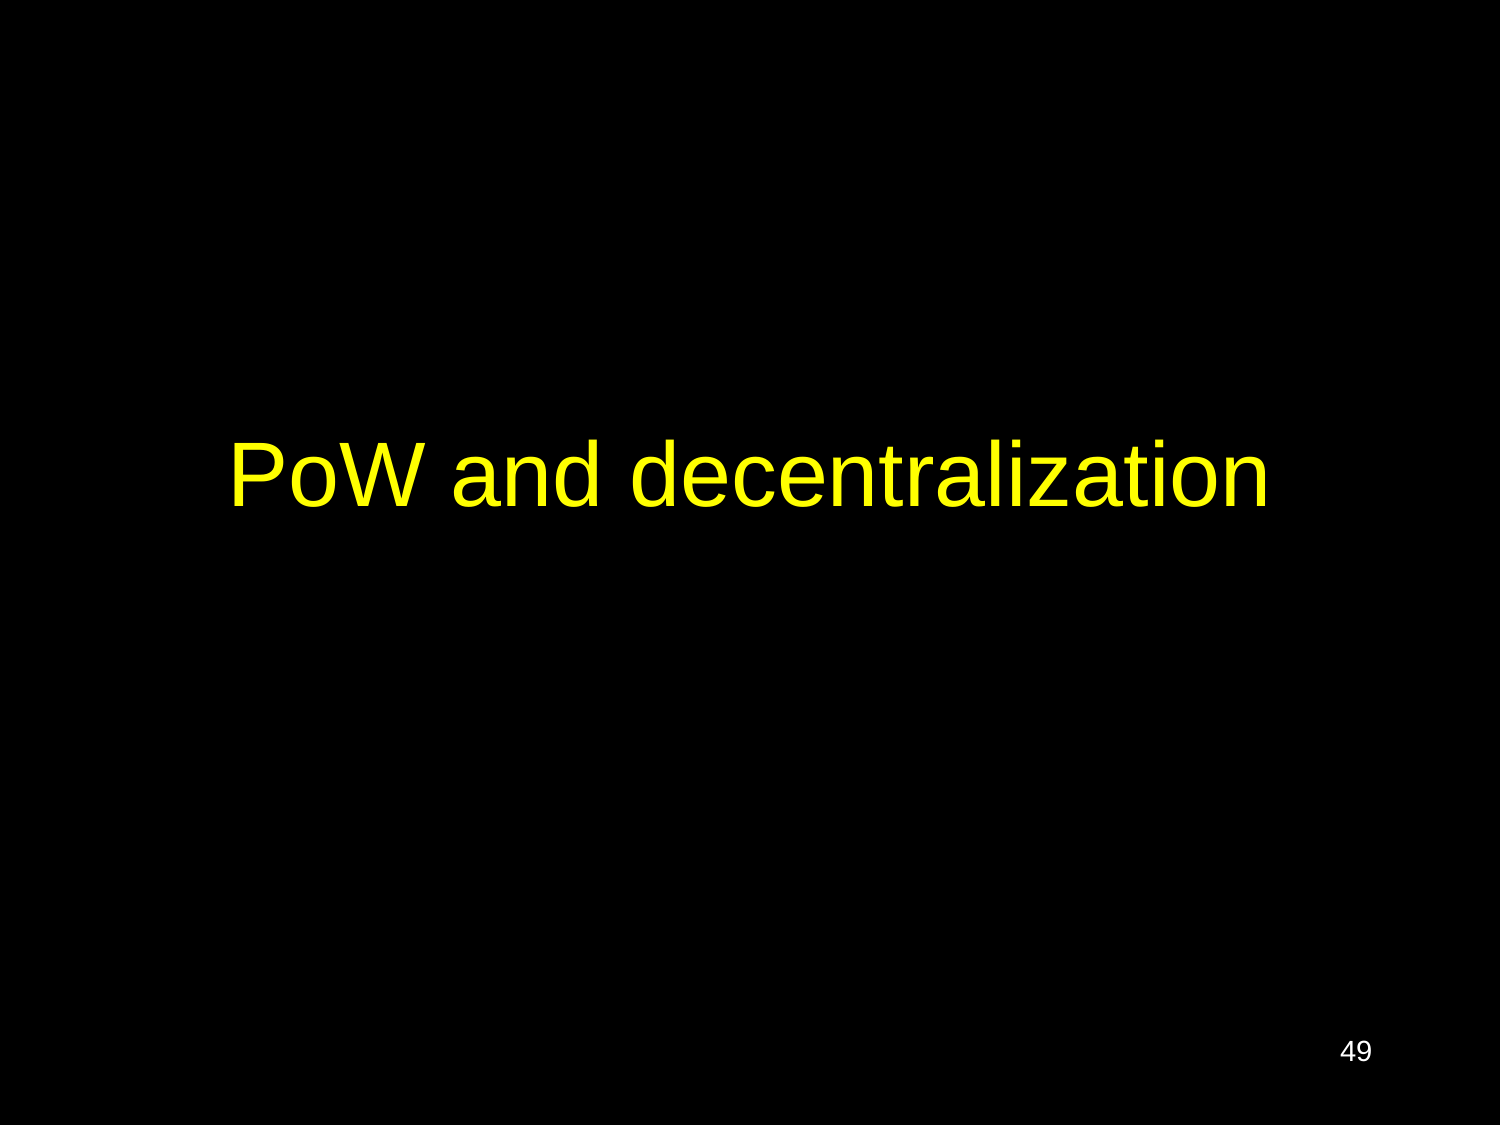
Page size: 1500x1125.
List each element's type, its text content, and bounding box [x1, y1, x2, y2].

title PoW and decentralization [112, 349, 1388, 591]
slide_number 49 [1074, 1024, 1388, 1101]
